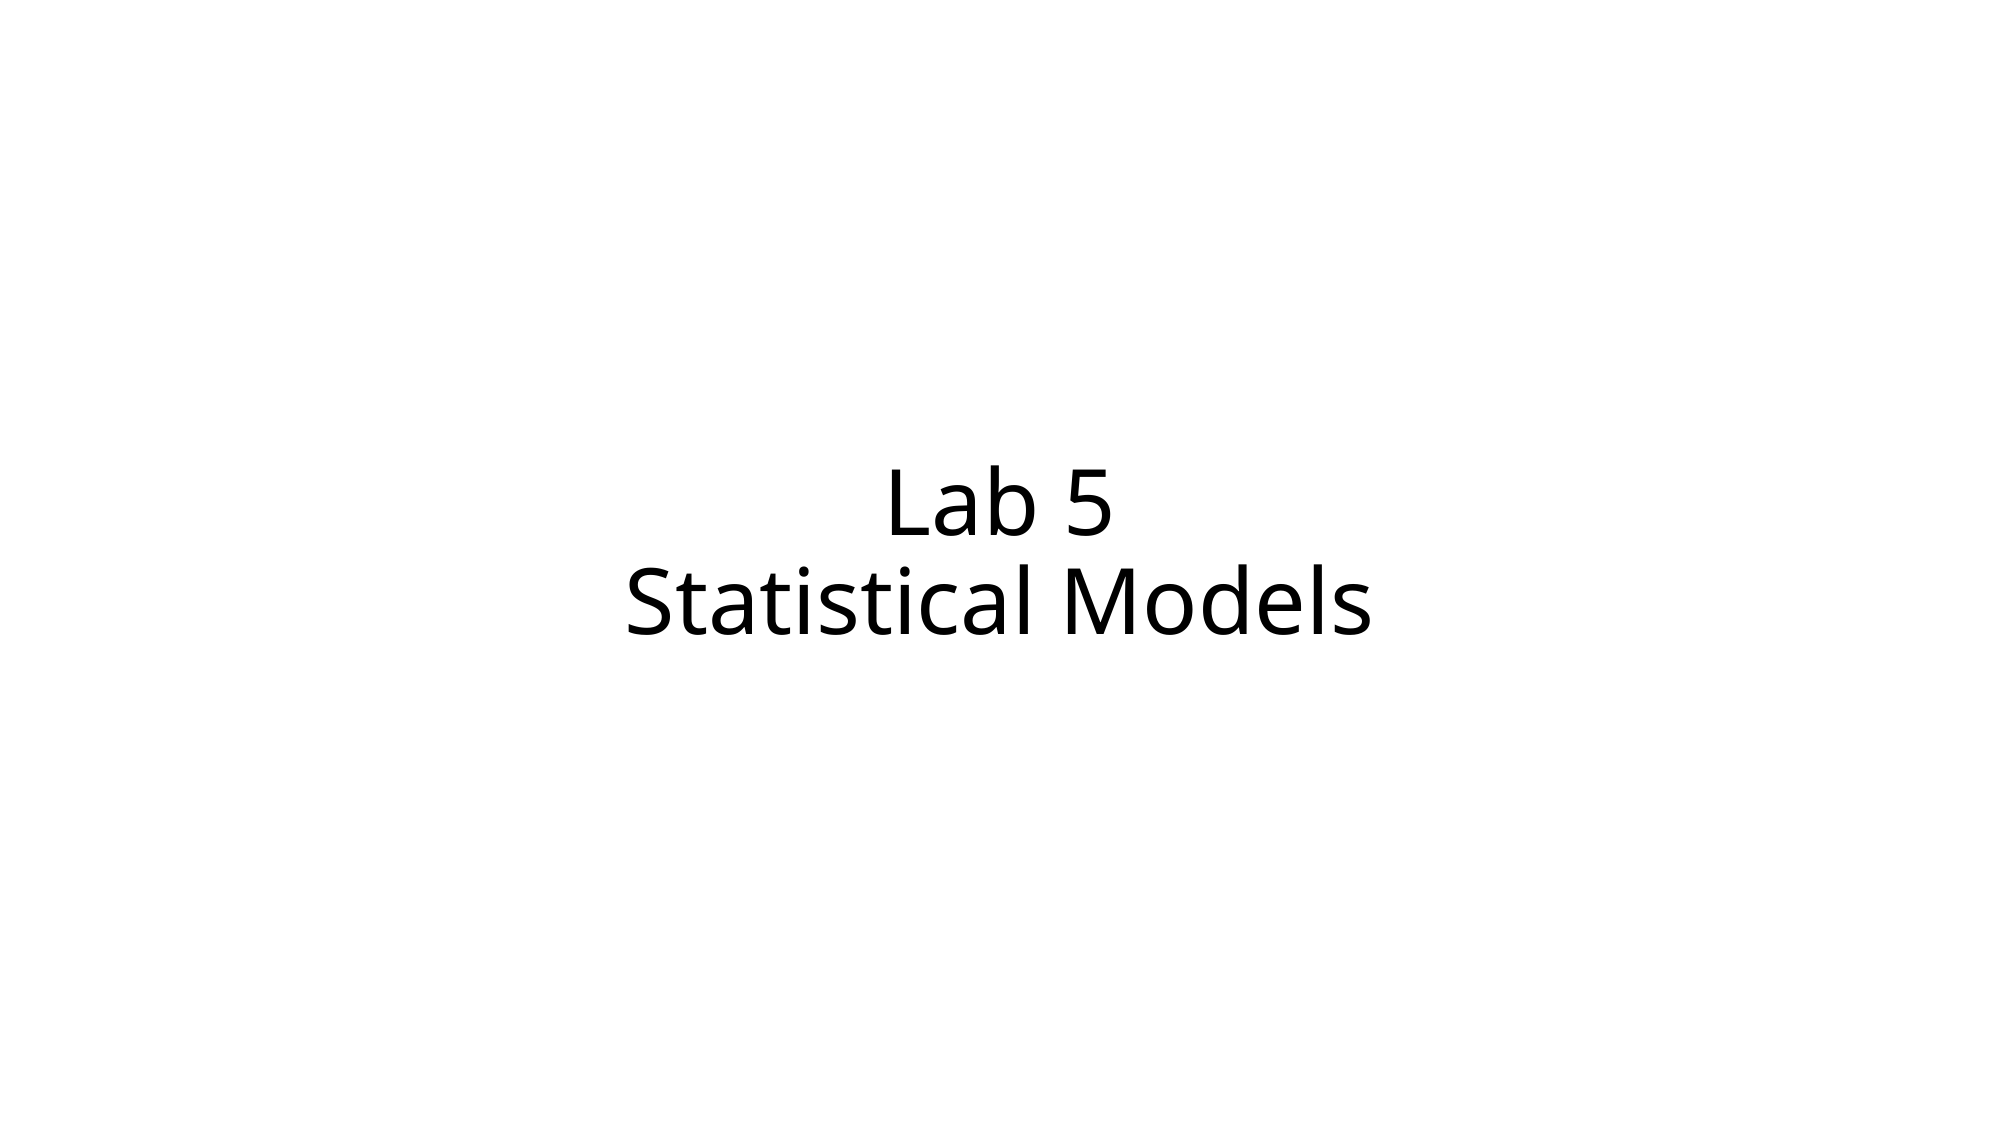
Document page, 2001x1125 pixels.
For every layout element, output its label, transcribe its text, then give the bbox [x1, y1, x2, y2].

title Lab 5 Statistical Models [353, 59, 1647, 1050]
